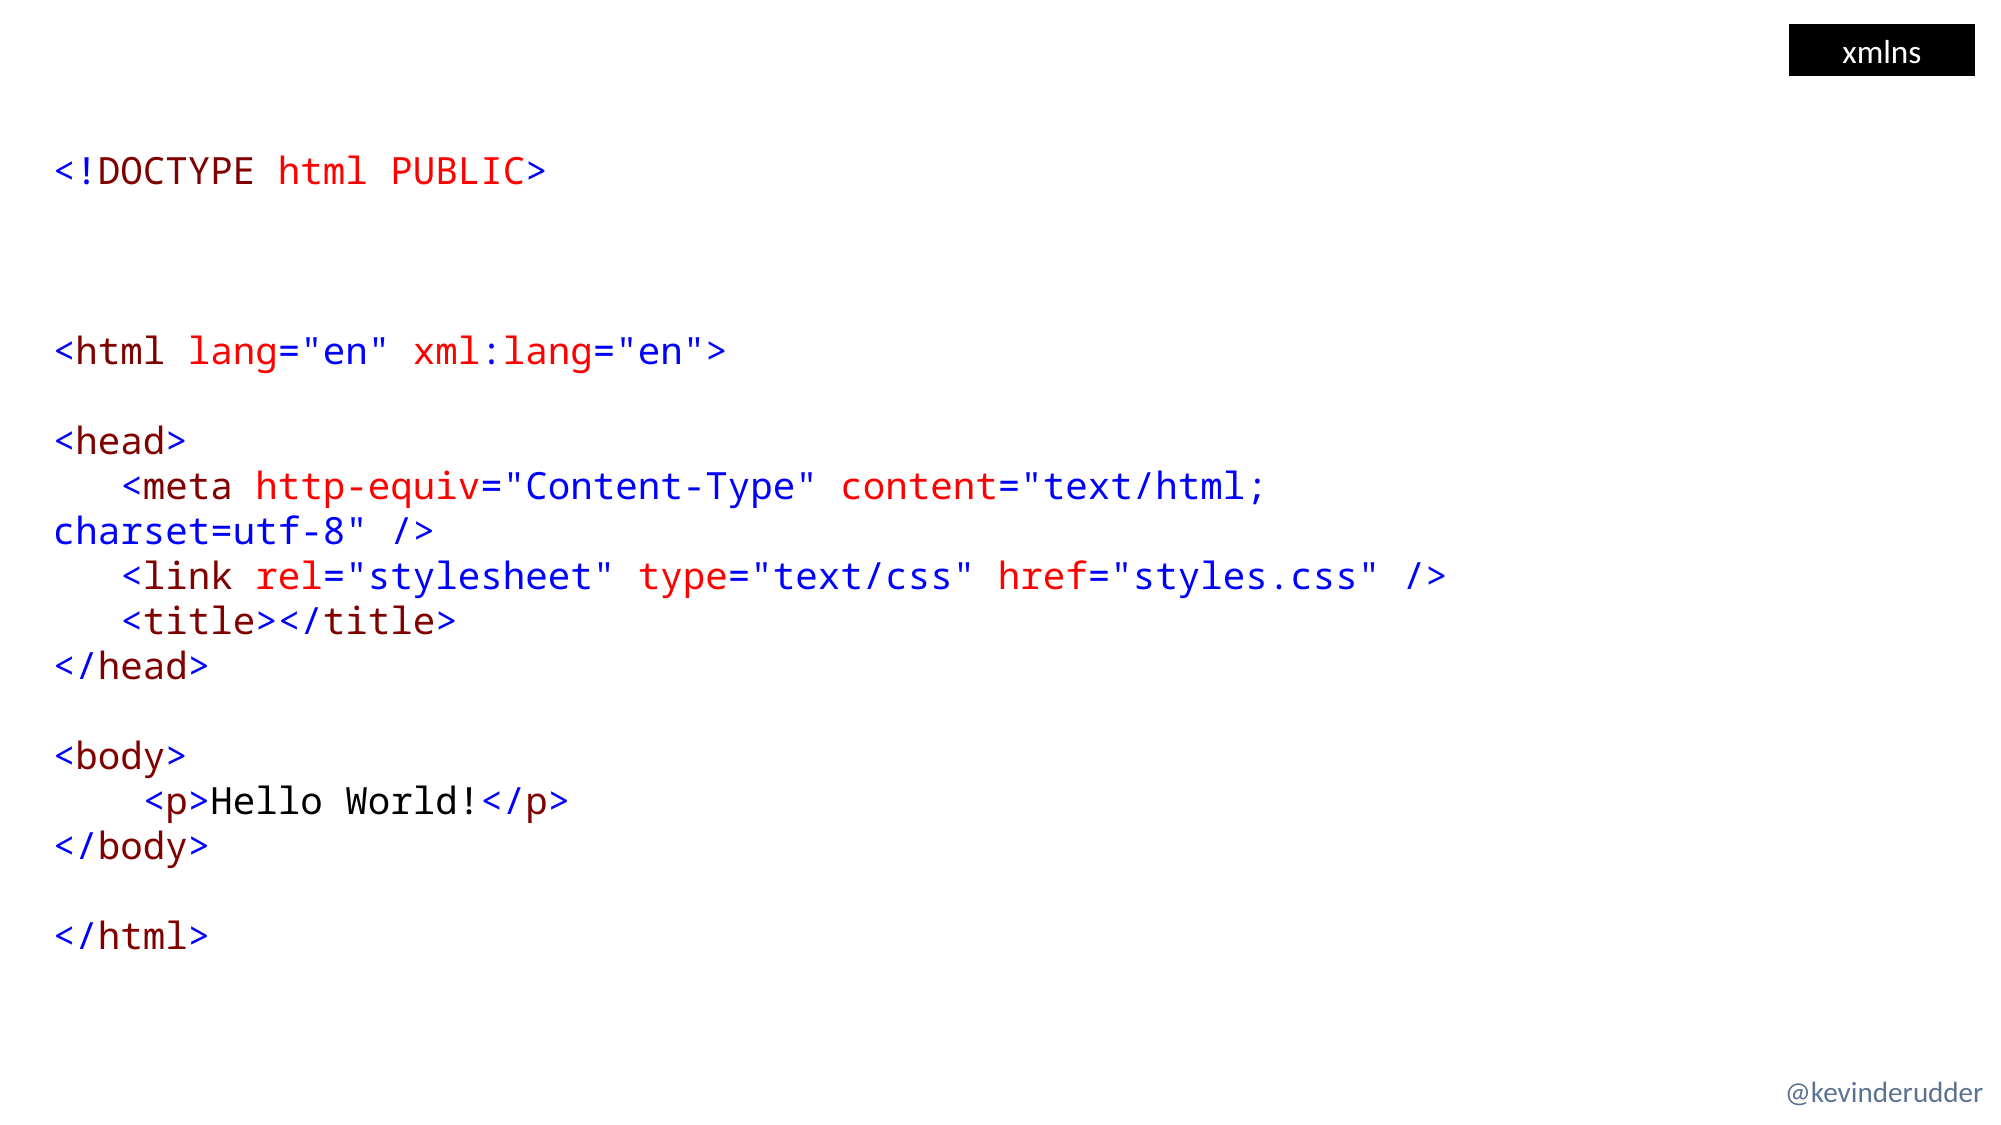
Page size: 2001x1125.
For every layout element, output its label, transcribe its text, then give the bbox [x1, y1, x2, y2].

text_box xmlns [1786, 21, 1978, 79]
text_box <!DOCTYPE html PUBLIC> <html lang="en" xml:lang="en"> <head> <meta http-equiv="Content-Type" content="text/html; charset=utf-8" /> <link rel="stylesheet" type="text/css" href="styles.css" /> <title></title> </head> <body> <p>Hello World!</p> </body> </html> [38, 139, 1574, 965]
